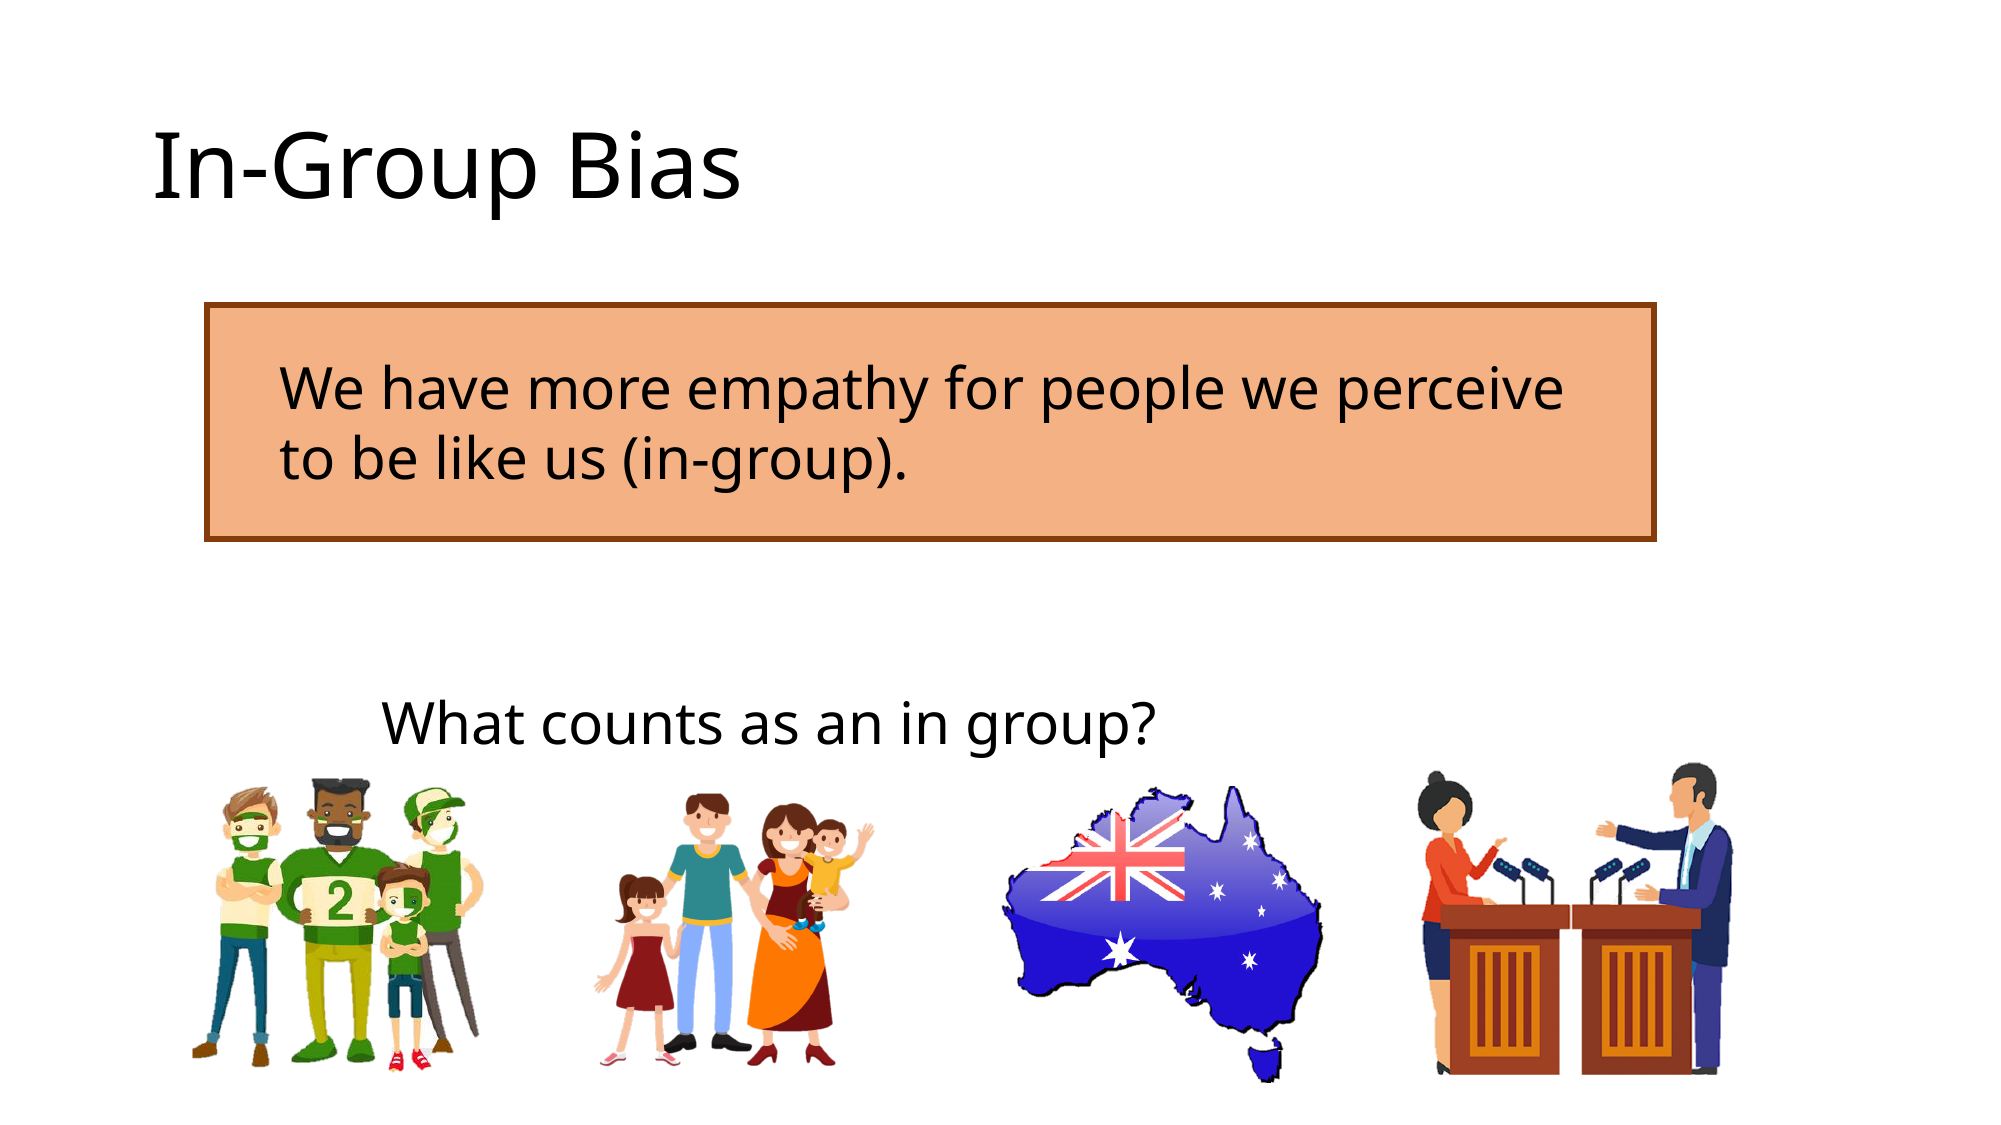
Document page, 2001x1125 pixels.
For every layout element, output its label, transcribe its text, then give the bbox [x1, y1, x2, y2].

picture [953, 762, 1779, 1090]
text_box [206, 304, 1655, 540]
title In-Group Bias [137, 59, 1863, 278]
picture [573, 776, 895, 1107]
picture [155, 745, 526, 1091]
list What counts as an in group? [366, 686, 1634, 942]
